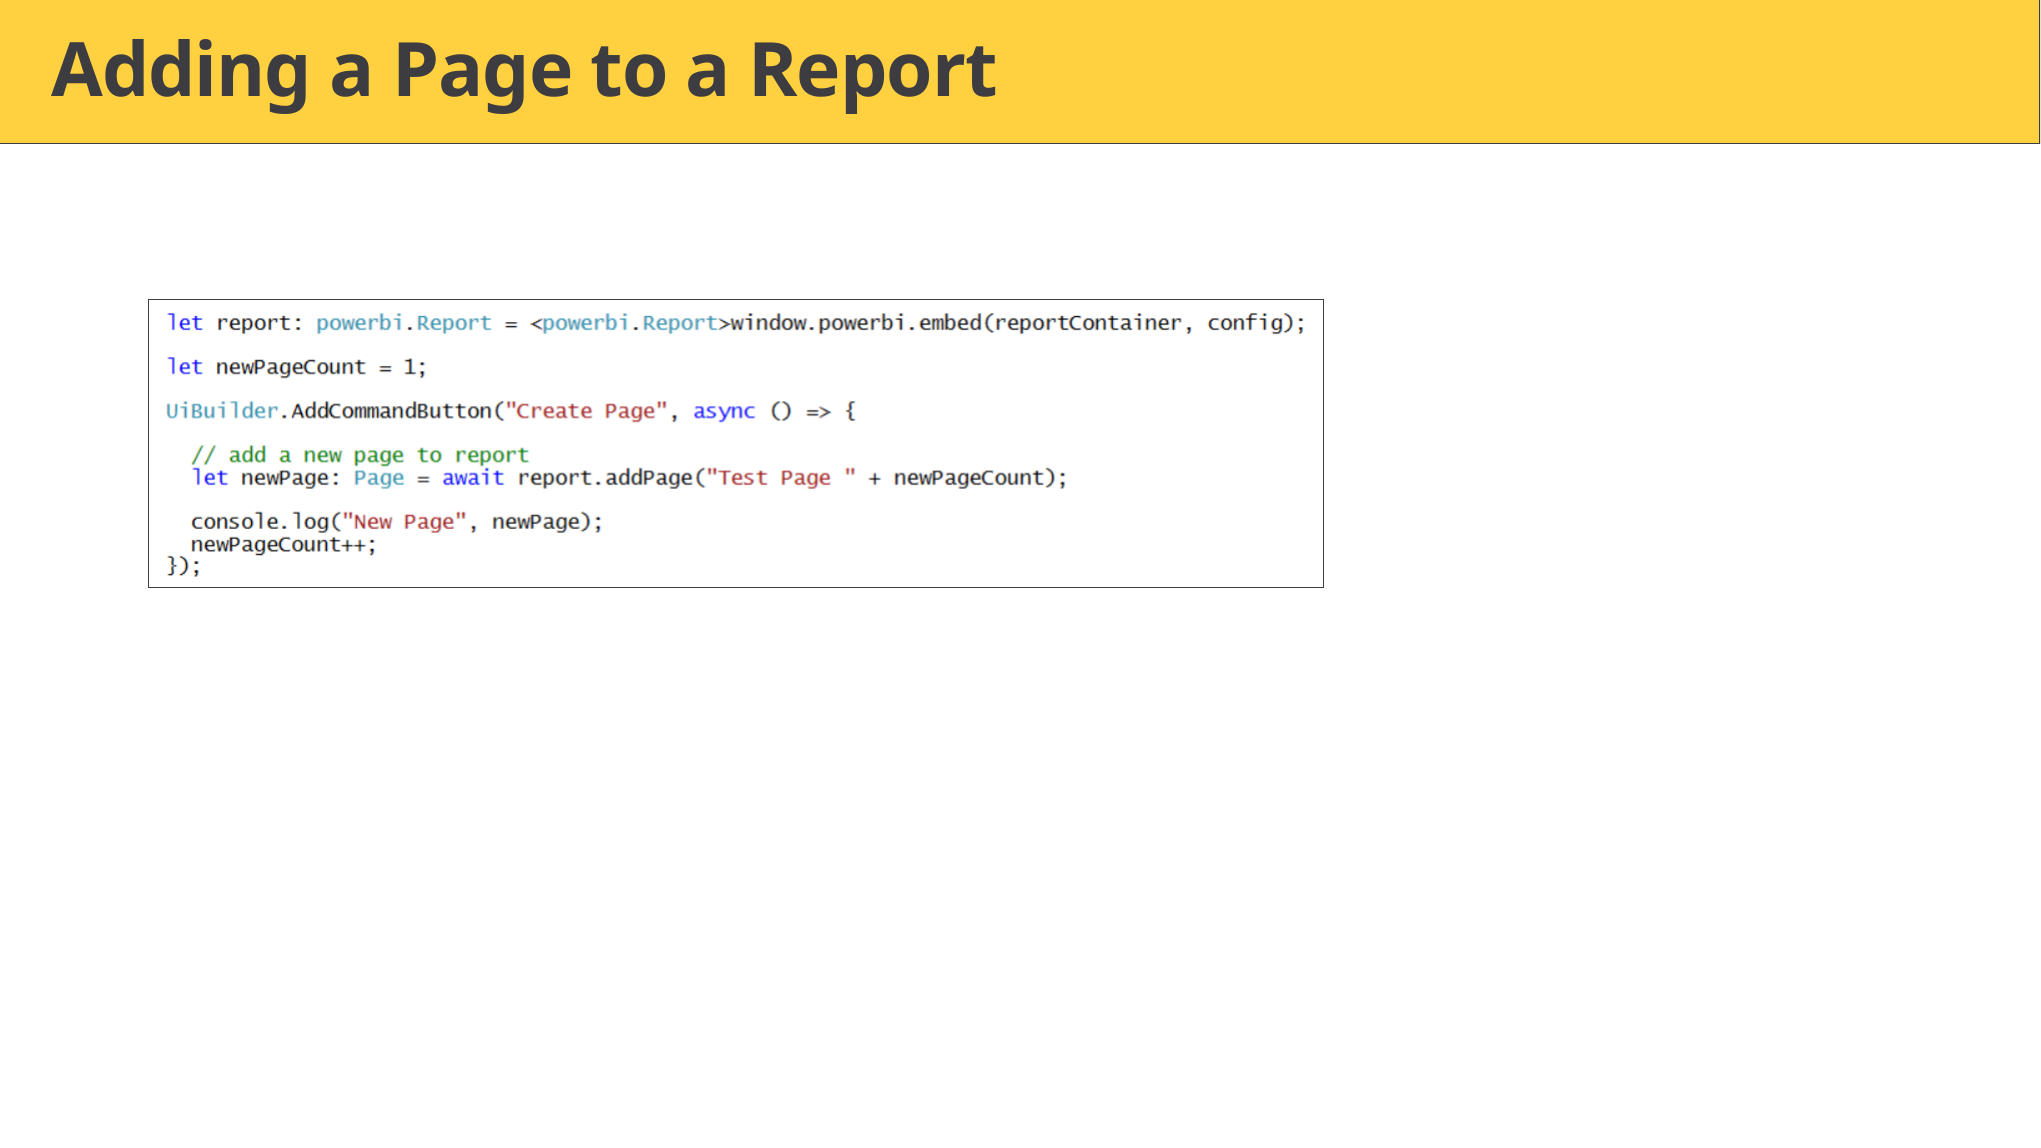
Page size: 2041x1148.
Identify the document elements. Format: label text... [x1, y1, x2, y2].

picture [148, 298, 1325, 588]
title Adding a Page to a Report [51, 31, 1988, 113]
